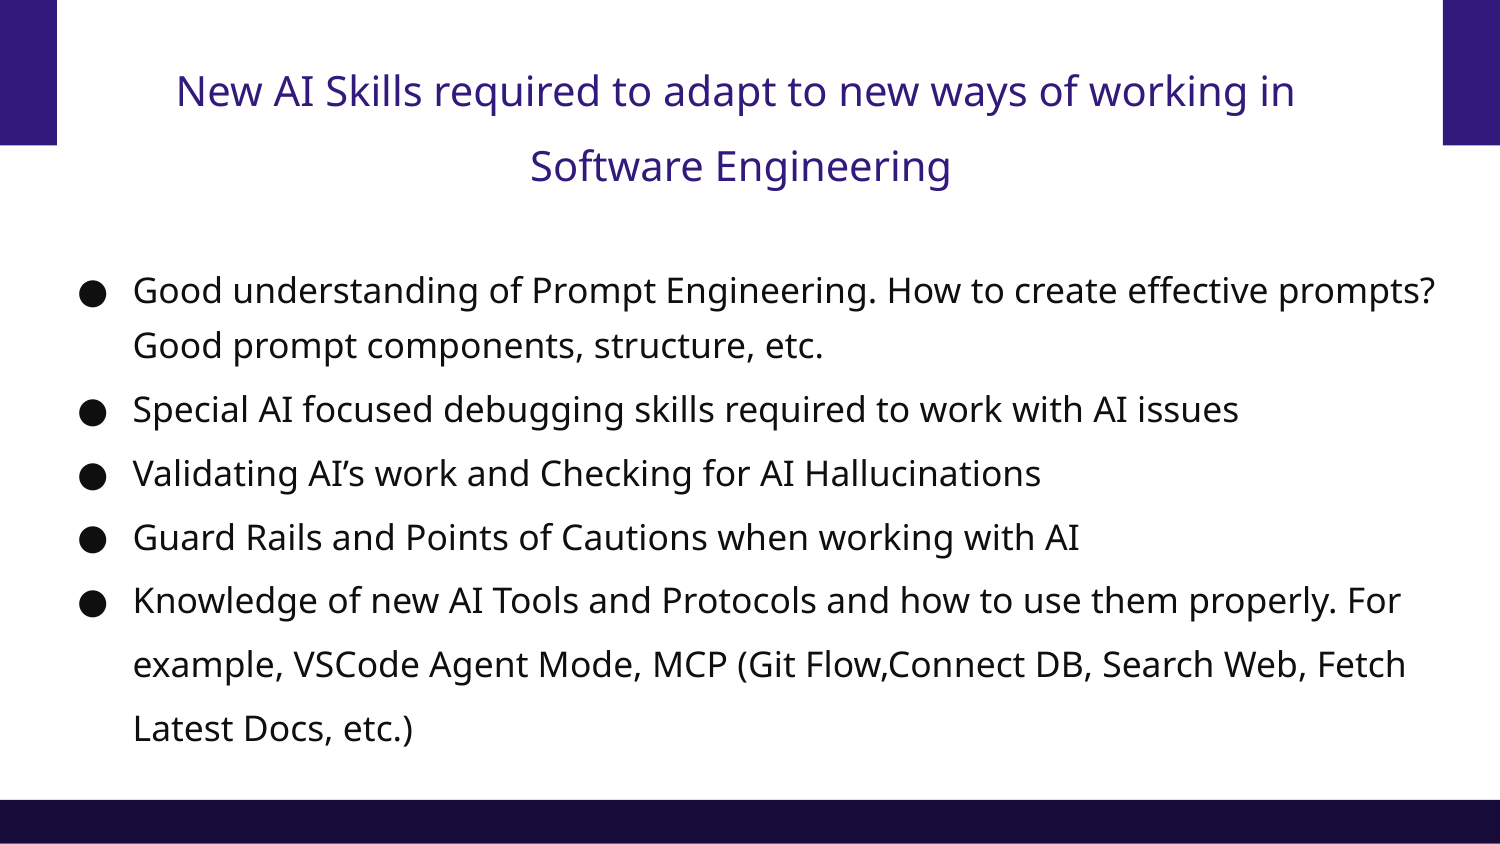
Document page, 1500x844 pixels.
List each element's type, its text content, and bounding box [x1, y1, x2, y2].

title New AI Skills required to adapt to new ways of working in Software Engineering [59, 25, 1423, 191]
list Good understanding of Prompt Engineering. How to create effective prompts? Good prompt components, structure, etc. Special AI focused debugging skills required to work with AI issues Validating AI’s work and Checking for AI Hallucinations Guard Rails and Points of Cautions when working with AI Knowledge of new AI Tools and Protocols and how to use them properly. For example, VSCode Agent Mode, MCP (Git Flow,Connect DB, Search Web, Fetch Latest Docs, etc.) [42, 240, 1458, 636]
